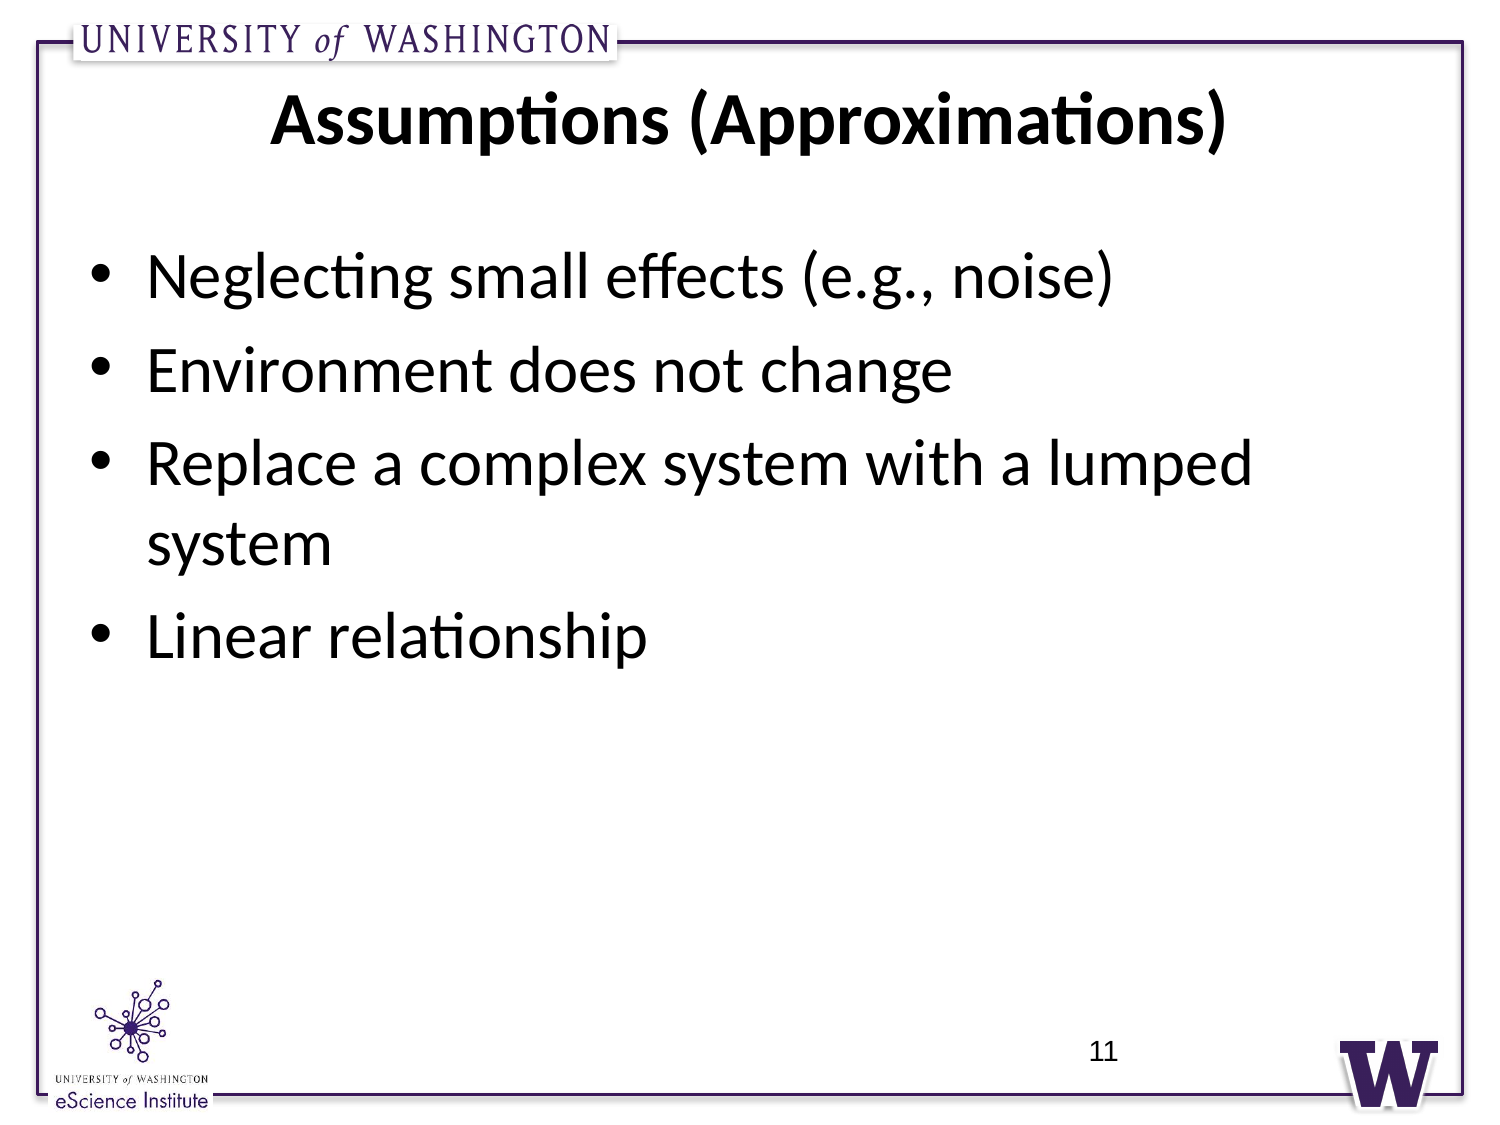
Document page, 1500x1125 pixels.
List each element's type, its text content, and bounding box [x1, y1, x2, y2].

picture [48, 978, 213, 1113]
title Assumptions (Approximations) [75, 62, 1425, 200]
picture [81, 24, 609, 61]
slide_number 11 [1073, 1025, 1300, 1085]
list Neglecting small effects (e.g., noise) Environment does not change Replace a complex system with a lumped system Linear relationship [75, 224, 1425, 975]
picture [1340, 1041, 1438, 1107]
